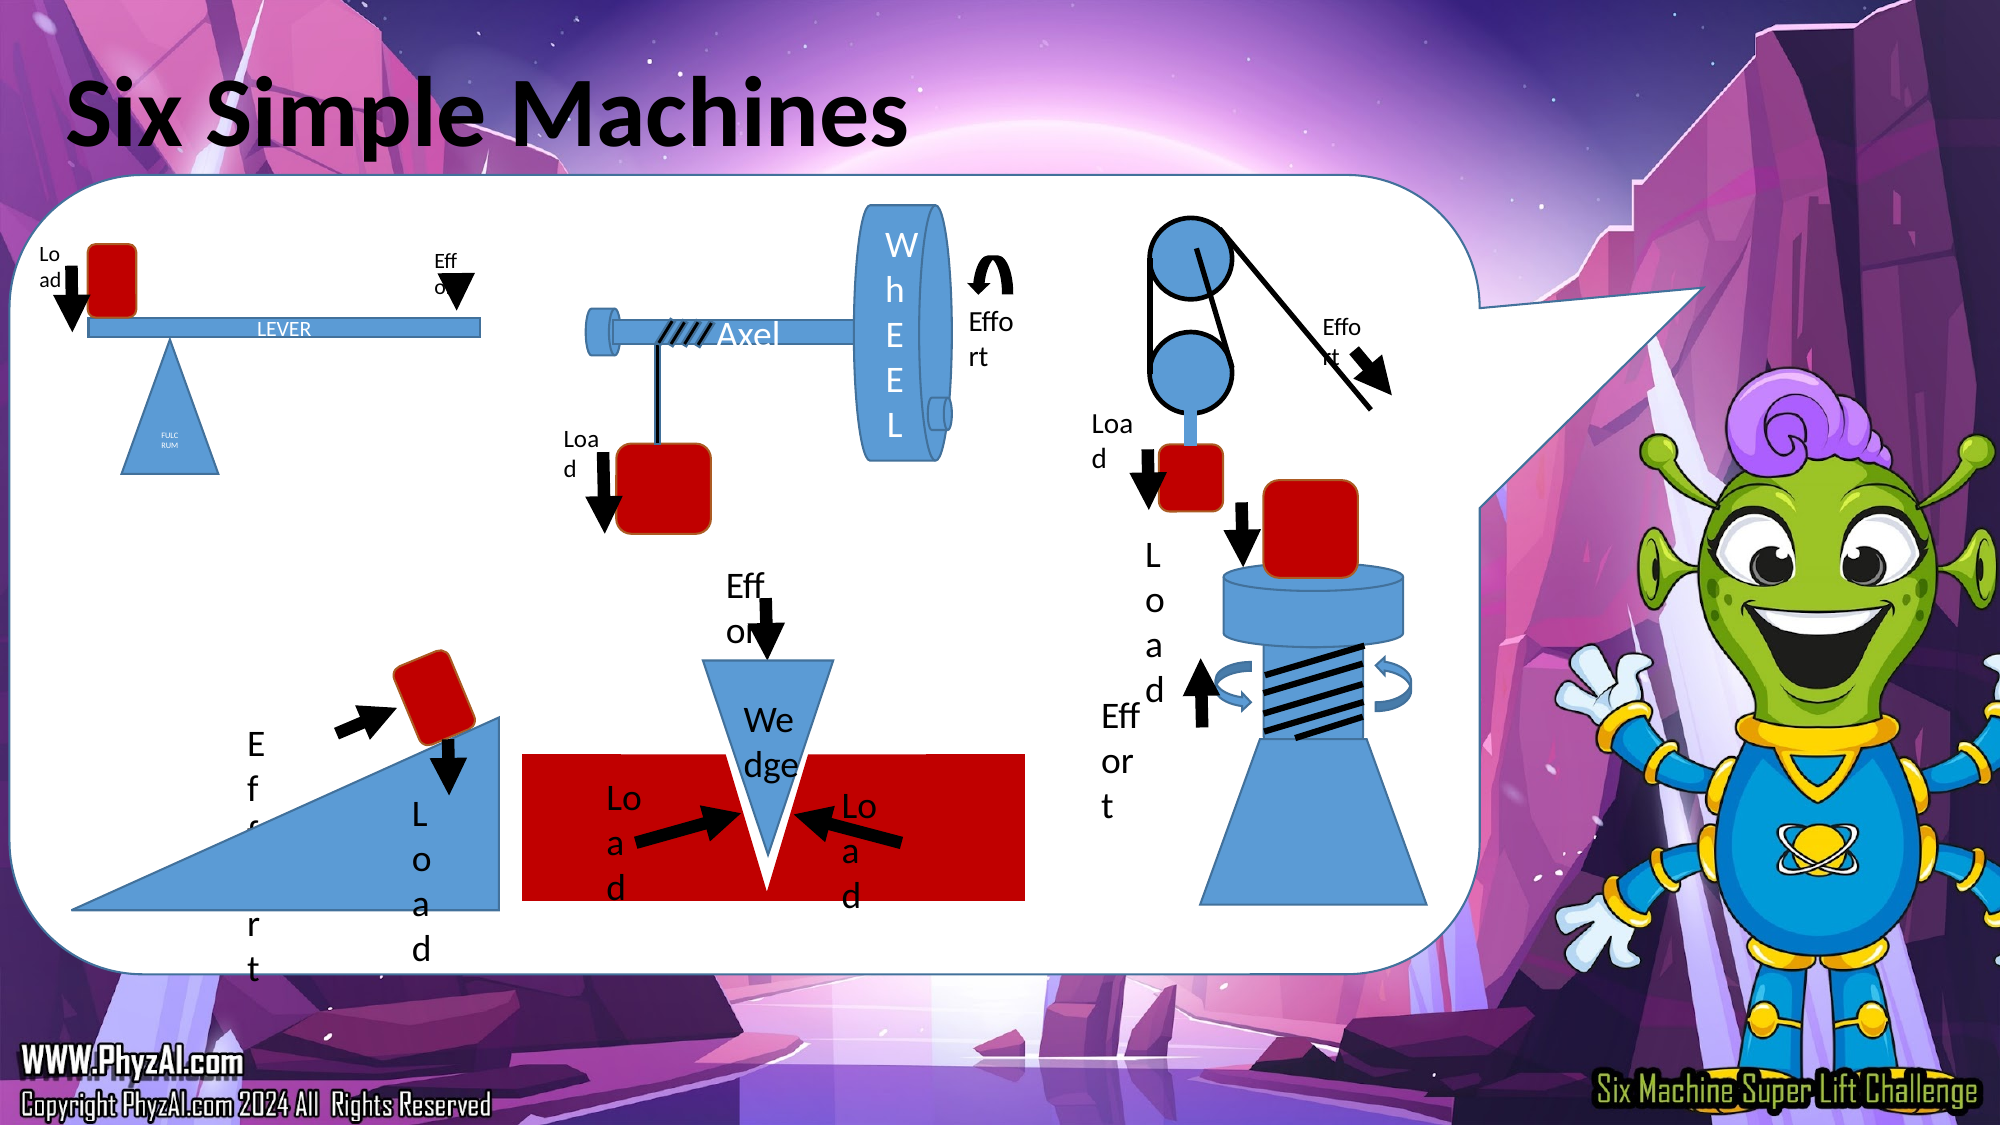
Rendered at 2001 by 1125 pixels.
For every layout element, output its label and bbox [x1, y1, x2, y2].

picture [0, 0, 2000, 1125]
text_box [24, 163, 1393, 534]
text_box [522, 552, 1025, 900]
text_box [336, 707, 398, 734]
text_box [1085, 479, 1427, 905]
